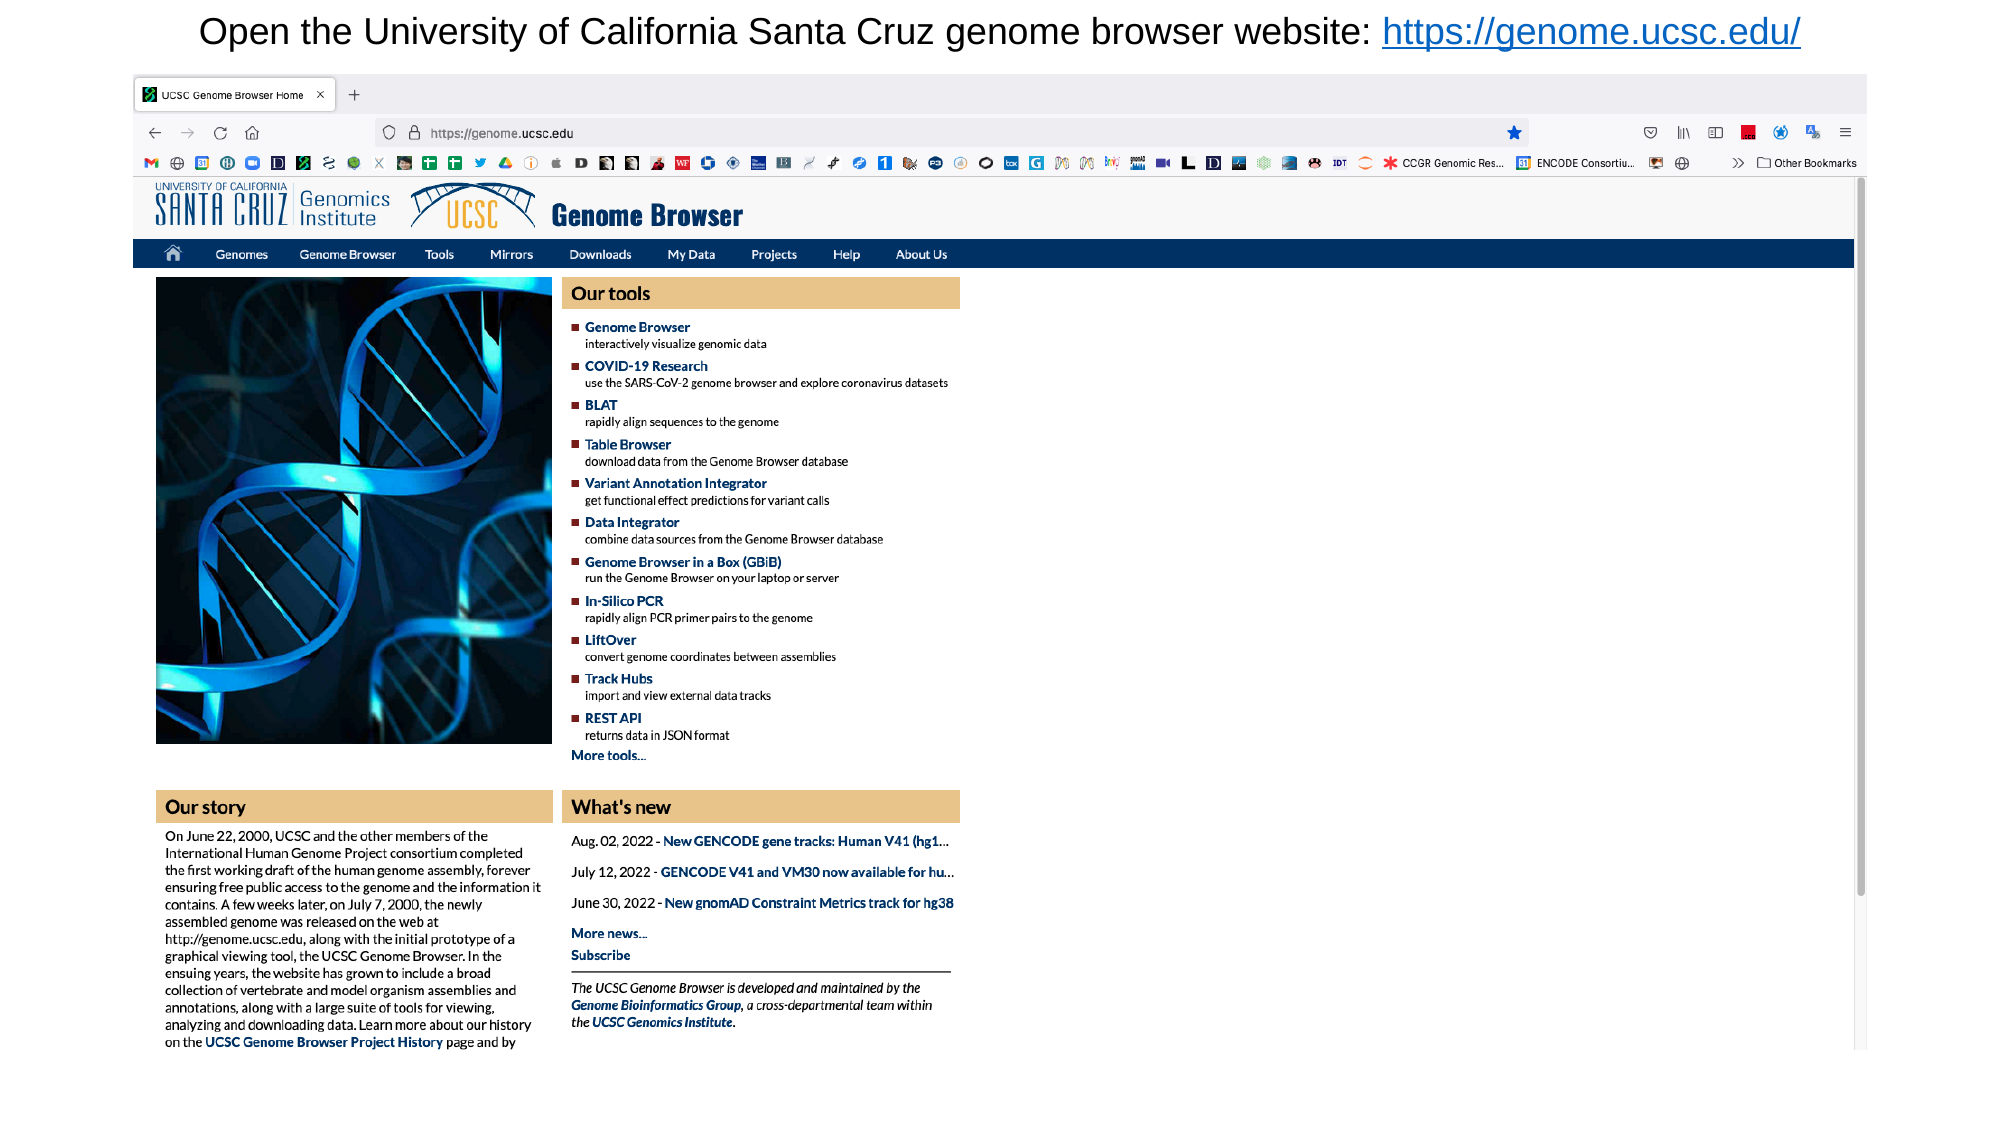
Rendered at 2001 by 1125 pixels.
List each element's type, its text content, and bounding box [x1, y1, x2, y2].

picture [133, 74, 1867, 1050]
text_box Open the University of California Santa Cruz genome browser website: https://genome.ucsc.edu/ [183, 0, 1816, 60]
